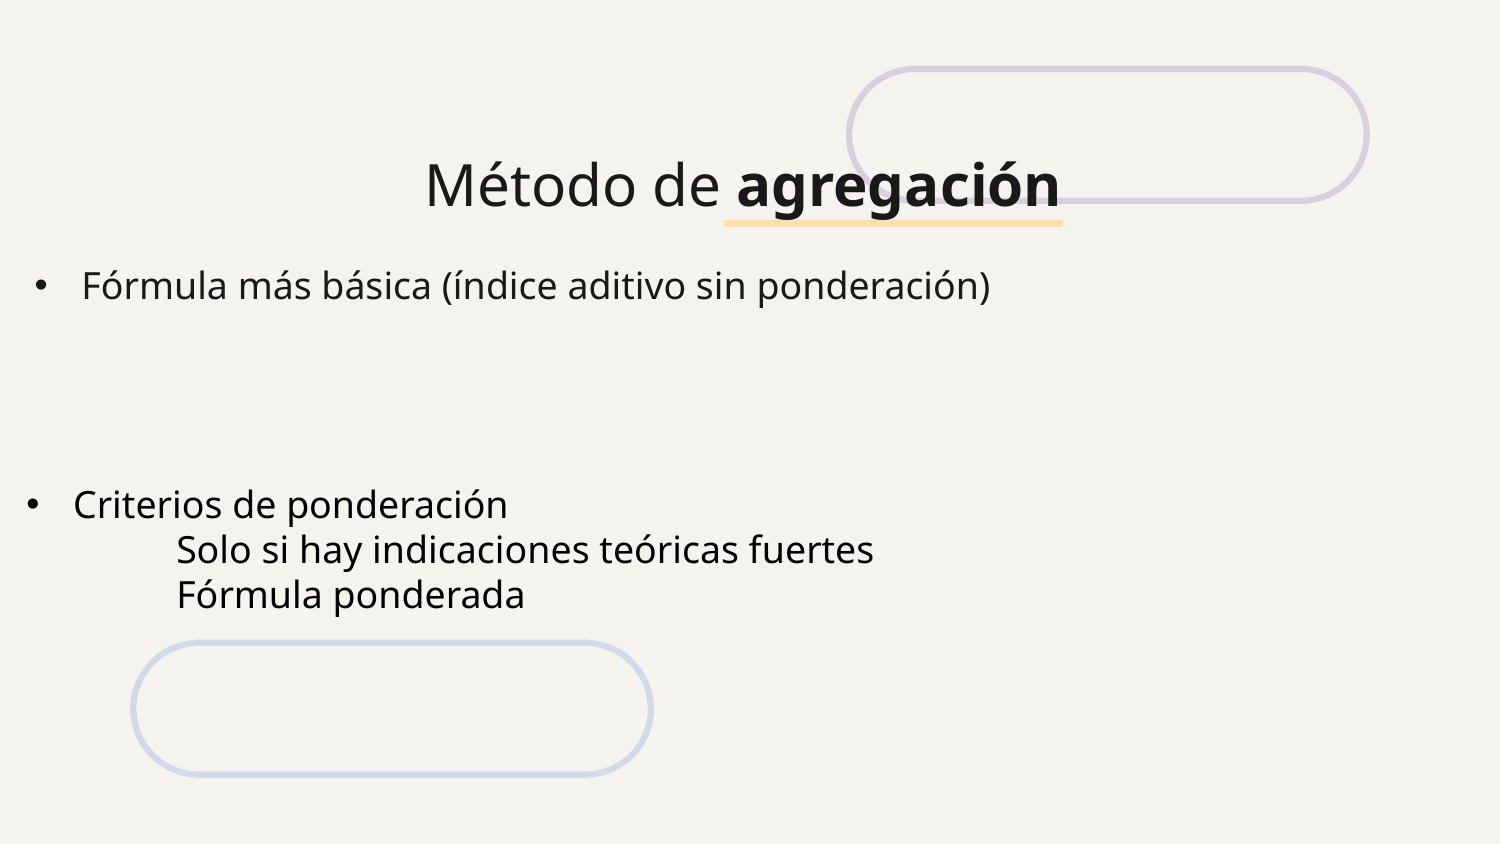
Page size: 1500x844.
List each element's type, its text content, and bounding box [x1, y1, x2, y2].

title Método de agregación [0, 85, 1500, 234]
